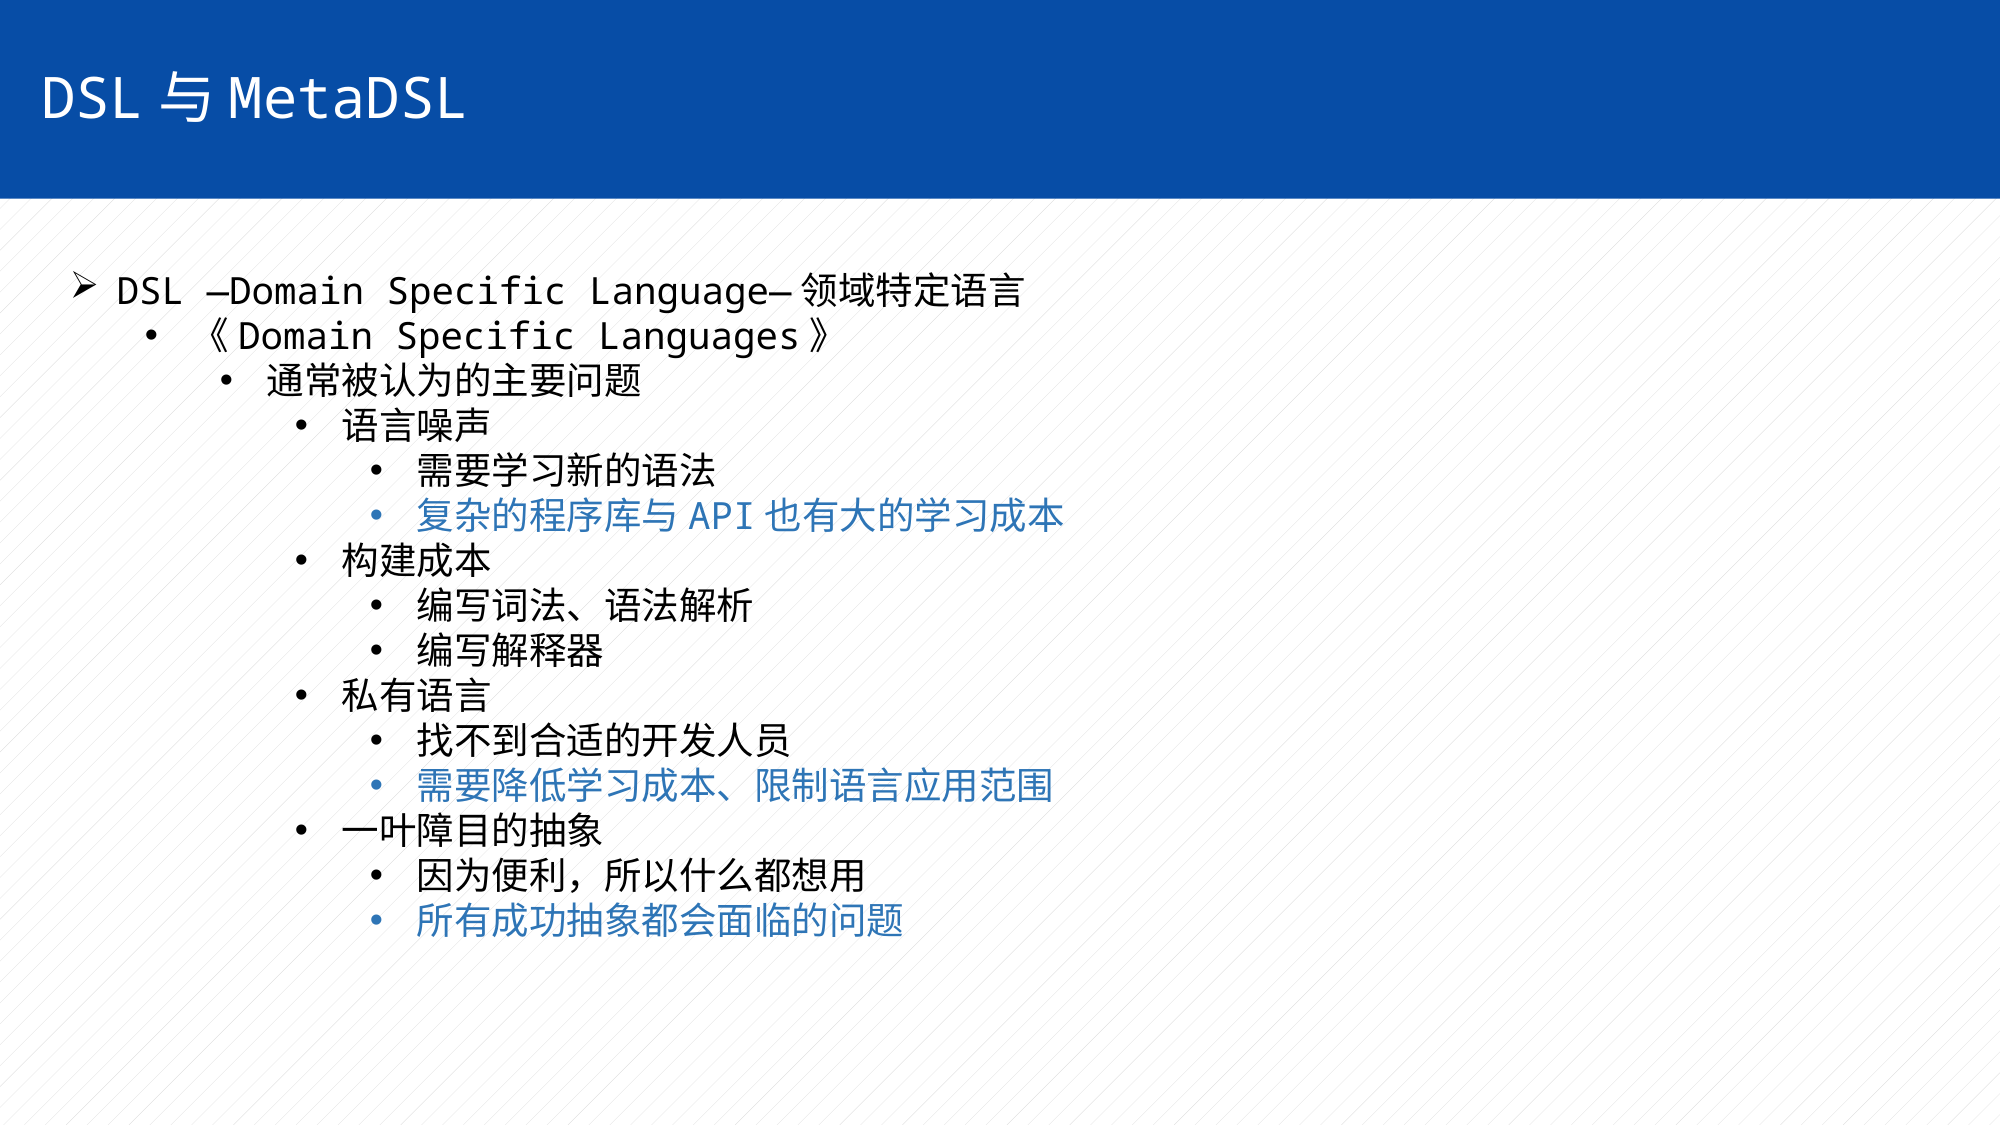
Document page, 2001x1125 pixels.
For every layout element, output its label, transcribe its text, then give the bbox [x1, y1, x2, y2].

text_box DSL —Domain Specific Language—领域特定语言 《Domain Specific Languages》 通常被认为的主要问题 语言噪声 需要学习新的语法 复杂的程序库与API也有大的学习成本 构建成本 编写词法、语法解析 编写解释器 私有语言 找不到合适的开发人员 需要降低学习成本、限制语言应用范围 一叶障目的抽象 因为便利，所以什么都想用 所有成功抽象都会面临的问题 [55, 259, 1914, 995]
list DSL与MetaDSL [26, 20, 1782, 180]
